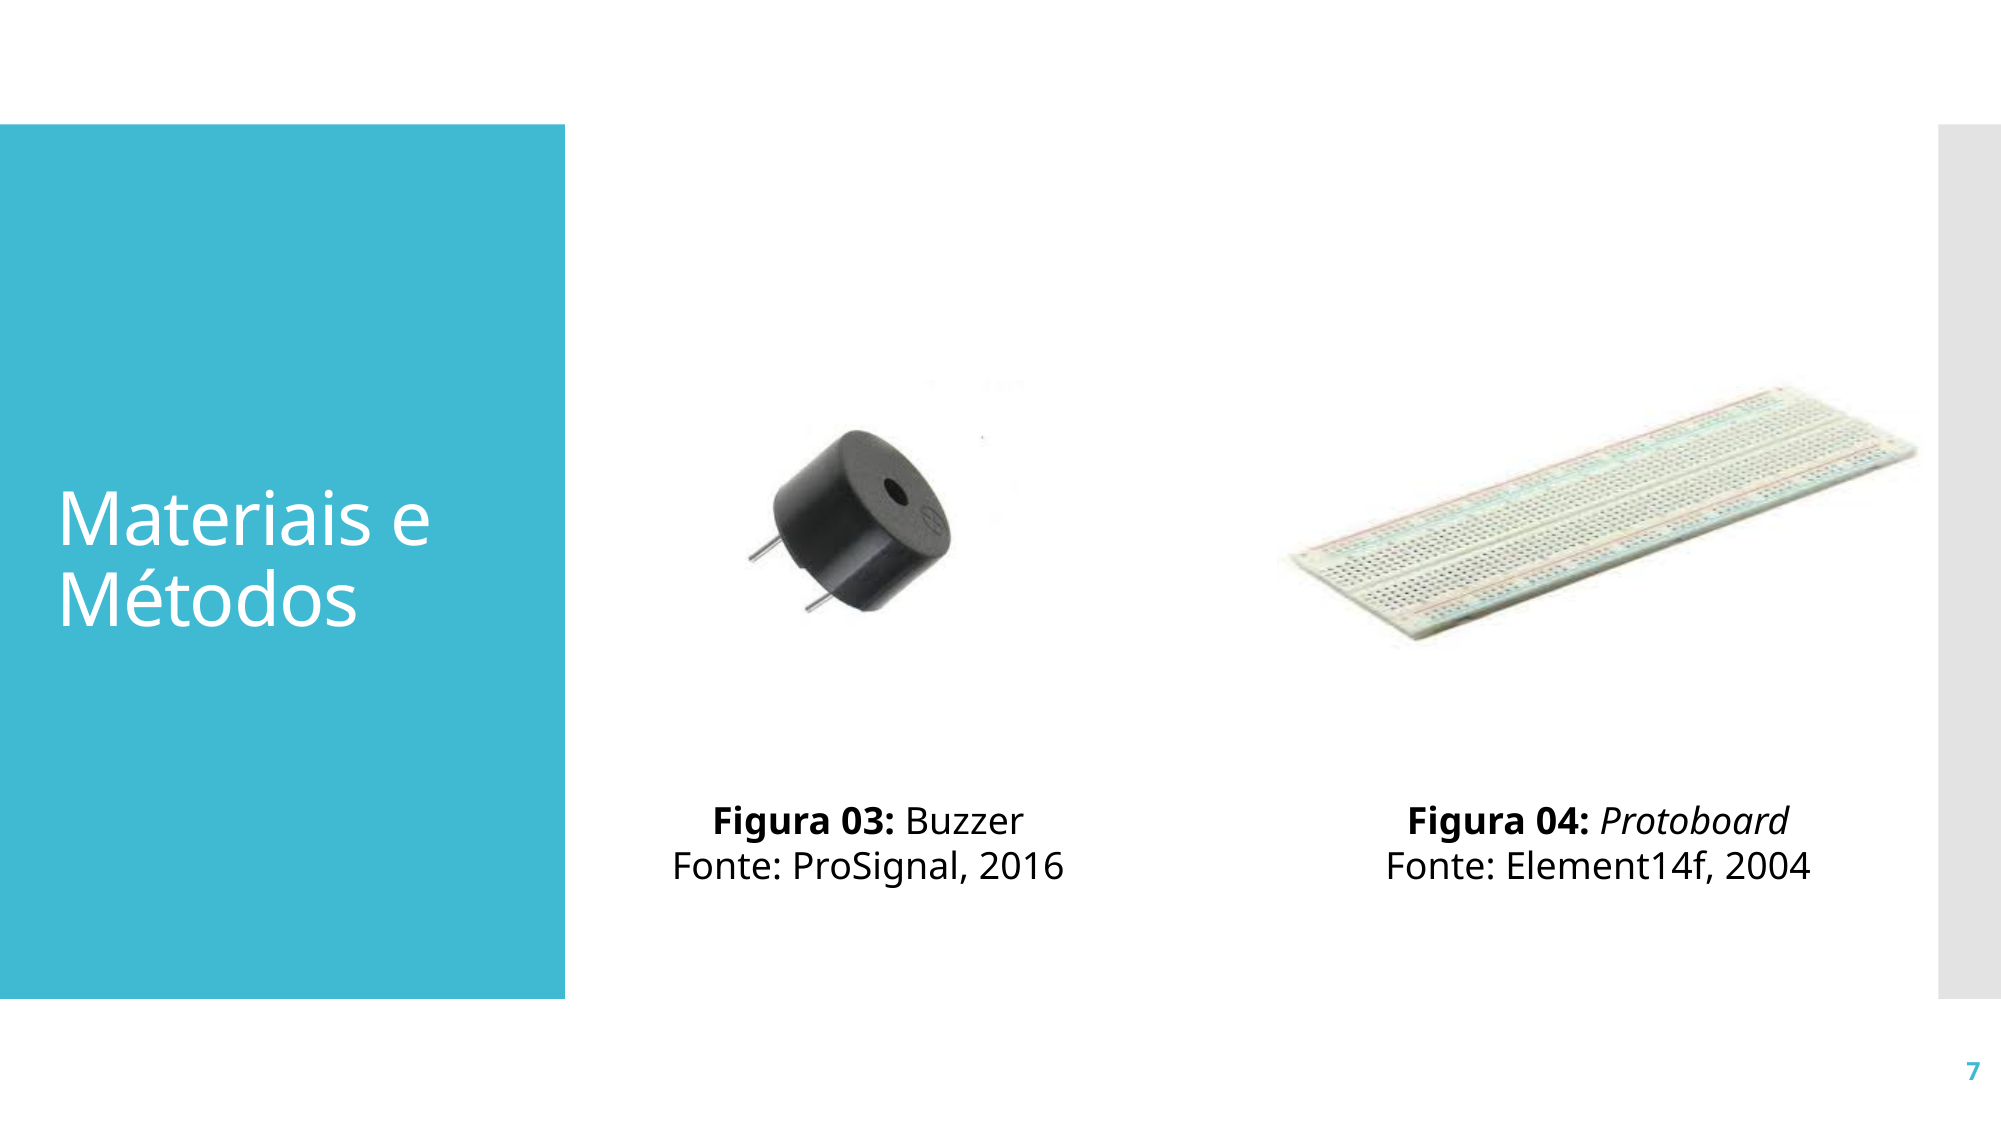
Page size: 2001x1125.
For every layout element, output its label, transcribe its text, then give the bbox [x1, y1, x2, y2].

slide_number 7 [1744, 1042, 1996, 1103]
picture [712, 380, 1025, 694]
title Materiais e Métodos [41, 184, 525, 940]
picture [1277, 338, 1924, 675]
text_box Figura 03: Buzzer Fonte: ProSignal, 2016 [597, 789, 1139, 895]
text_box Figura 04: Protoboard Fonte: Element14f, 2004 [1272, 789, 1924, 895]
